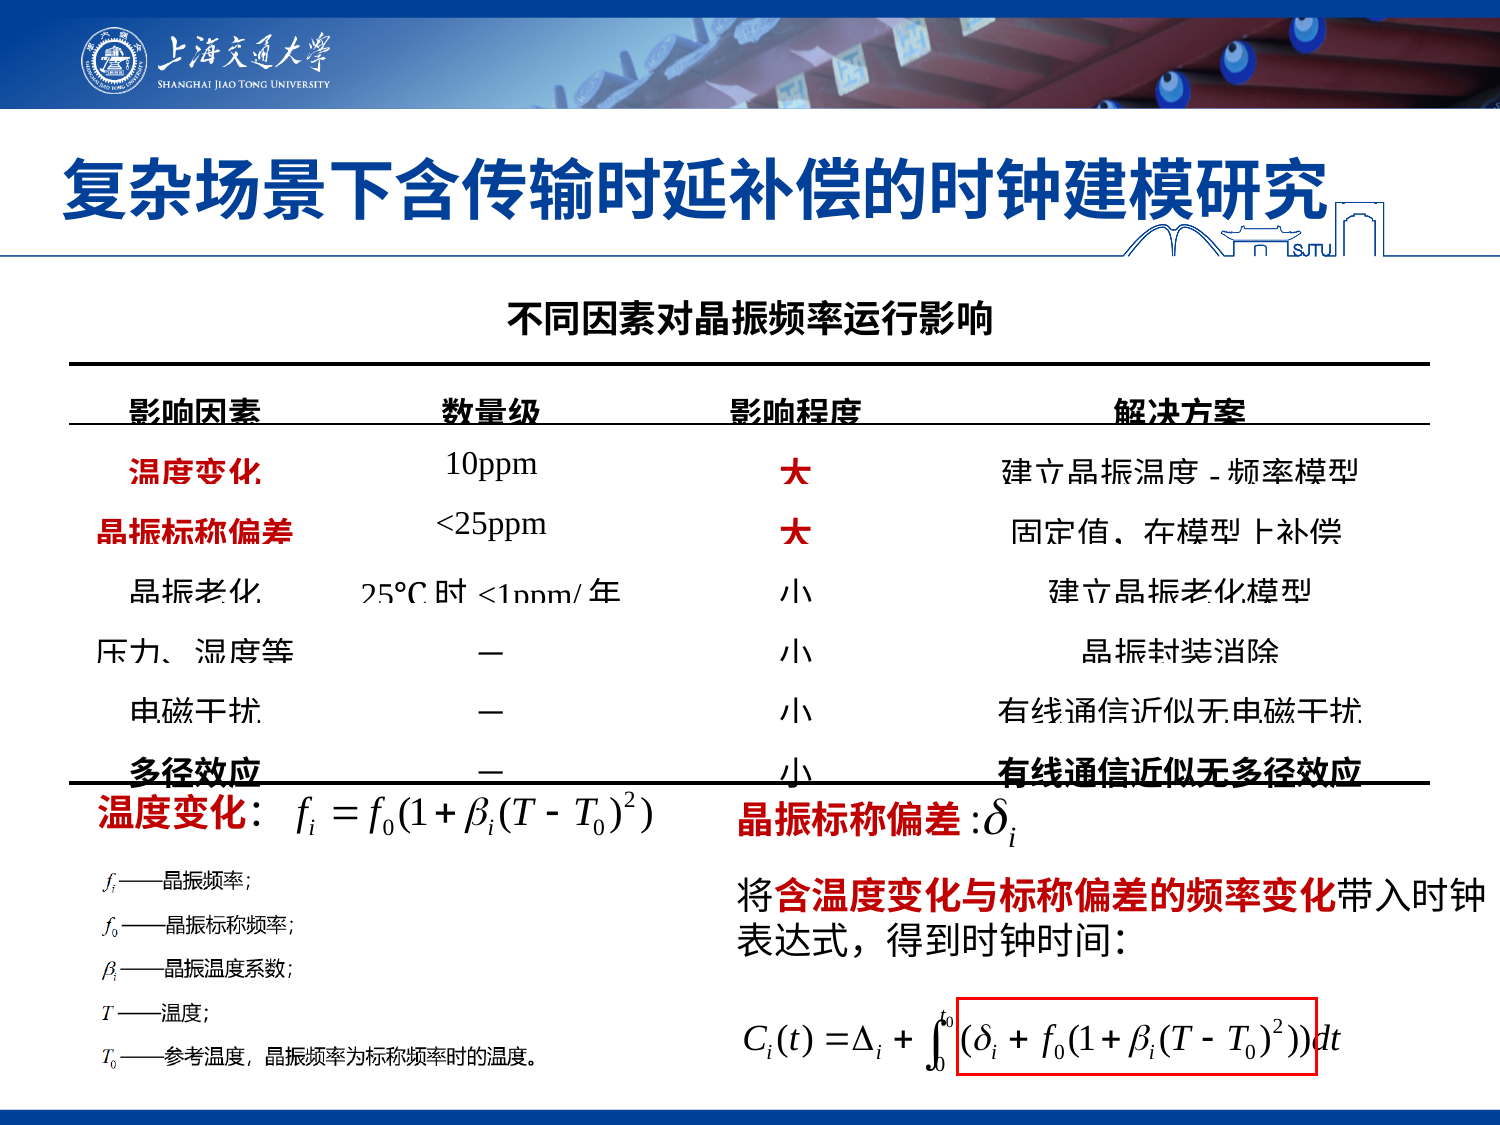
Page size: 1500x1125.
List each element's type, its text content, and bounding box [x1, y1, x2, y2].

text_box 晶振标称偏差: [721, 788, 976, 849]
table_cell 小 [662, 544, 931, 603]
table_cell 晶振标称偏差 [69, 484, 321, 544]
table_cell 晶振老化 [69, 544, 321, 603]
table_cell 大 [662, 484, 931, 544]
picture [97, 863, 542, 1079]
table_cell 多径效应 [69, 723, 321, 781]
table_cell 固定值，在模型上补偿 [931, 484, 1430, 544]
table_cell － [321, 663, 662, 723]
text_box 复杂场景下含传输时延补偿的时钟建模研究 [46, 140, 1345, 236]
table_cell 温度变化 [69, 425, 321, 484]
table_cell 25℃时<1ppm/年 [321, 544, 662, 603]
table_cell 有线通信近似无多径效应 [931, 723, 1430, 781]
table_cell 10ppm [321, 425, 662, 484]
text_box 不同因素对晶振频率运行影响 [374, 287, 1125, 348]
table_cell 电磁干扰 [69, 663, 321, 723]
text_box 将含温度变化与标称偏差的频率变化带入时钟表达式，得到时钟时间： [721, 864, 1500, 970]
table_cell <25ppm [321, 484, 662, 544]
table_header 数量级 [321, 366, 662, 423]
text_box 温度变化： [82, 781, 282, 842]
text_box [976, 783, 1028, 861]
table_cell 小 [662, 723, 931, 781]
table_cell － [321, 603, 662, 663]
table_header 解决方案 [931, 366, 1430, 423]
table_header 影响程度 [662, 366, 931, 423]
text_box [282, 781, 660, 846]
table_cell 小 [662, 603, 931, 663]
text_box 晶振标称偏差: [1028, 788, 1032, 849]
table_cell 压力、湿度等 [69, 603, 321, 663]
table_cell 小 [662, 663, 931, 723]
table_cell 建立晶振温度-频率模型 [931, 425, 1430, 484]
table_cell 晶振封装消除 [931, 603, 1430, 663]
table_cell － [321, 723, 662, 781]
table_cell 有线通信近似无电磁干扰 [931, 663, 1430, 723]
table_cell 建立晶振老化模型 [931, 544, 1430, 603]
table_header 影响因素 [69, 366, 321, 423]
table_cell 大 [662, 425, 931, 484]
picture [0, 18, 1500, 109]
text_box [738, 998, 1349, 1079]
